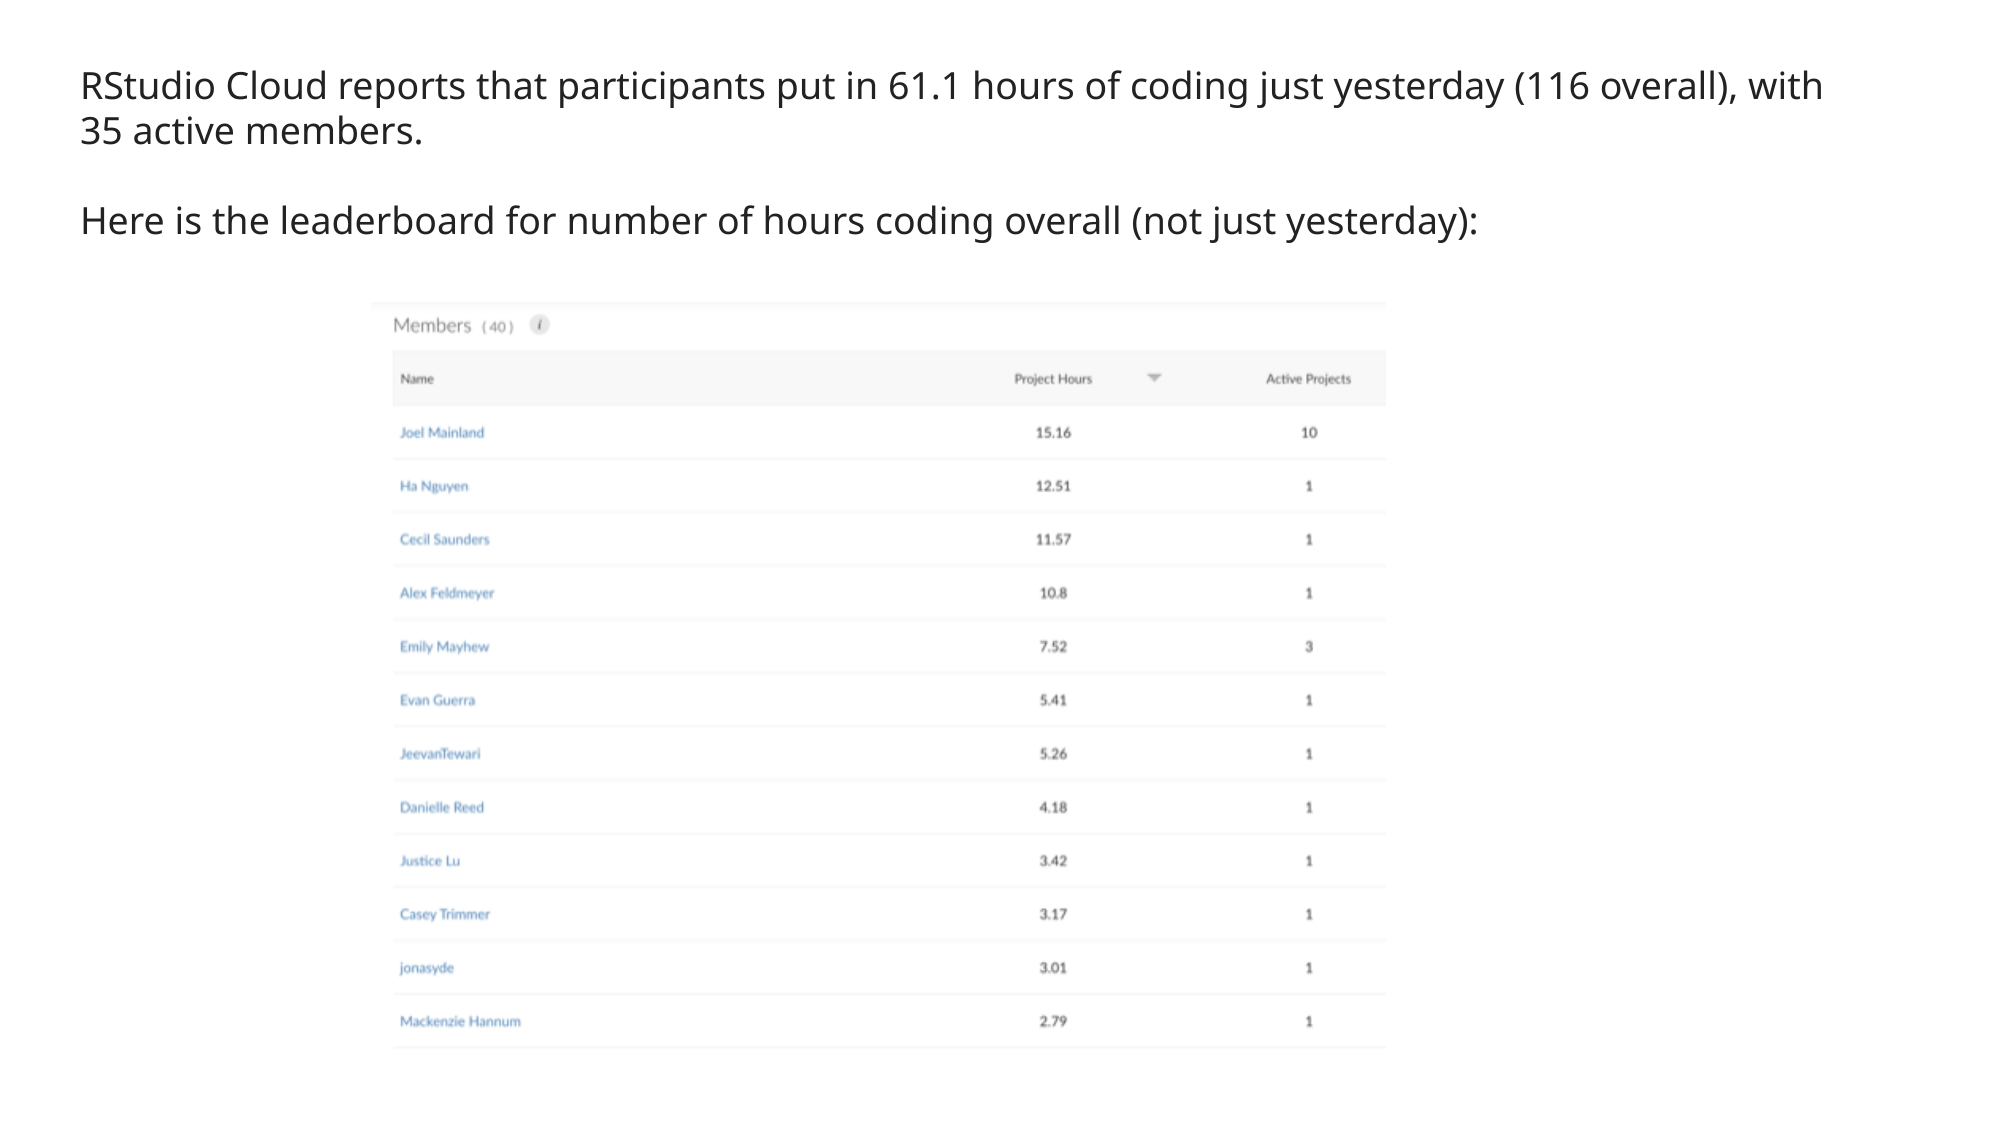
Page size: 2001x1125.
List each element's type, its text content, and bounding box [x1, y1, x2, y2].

picture [371, 302, 1386, 1053]
text_box RStudio Cloud reports that participants put in 61.1 hours of coding just yesterday (116 overall), with 35 active members. Here is the leaderboard for number of hours coding overall (not just yesterday): [65, 54, 1888, 250]
